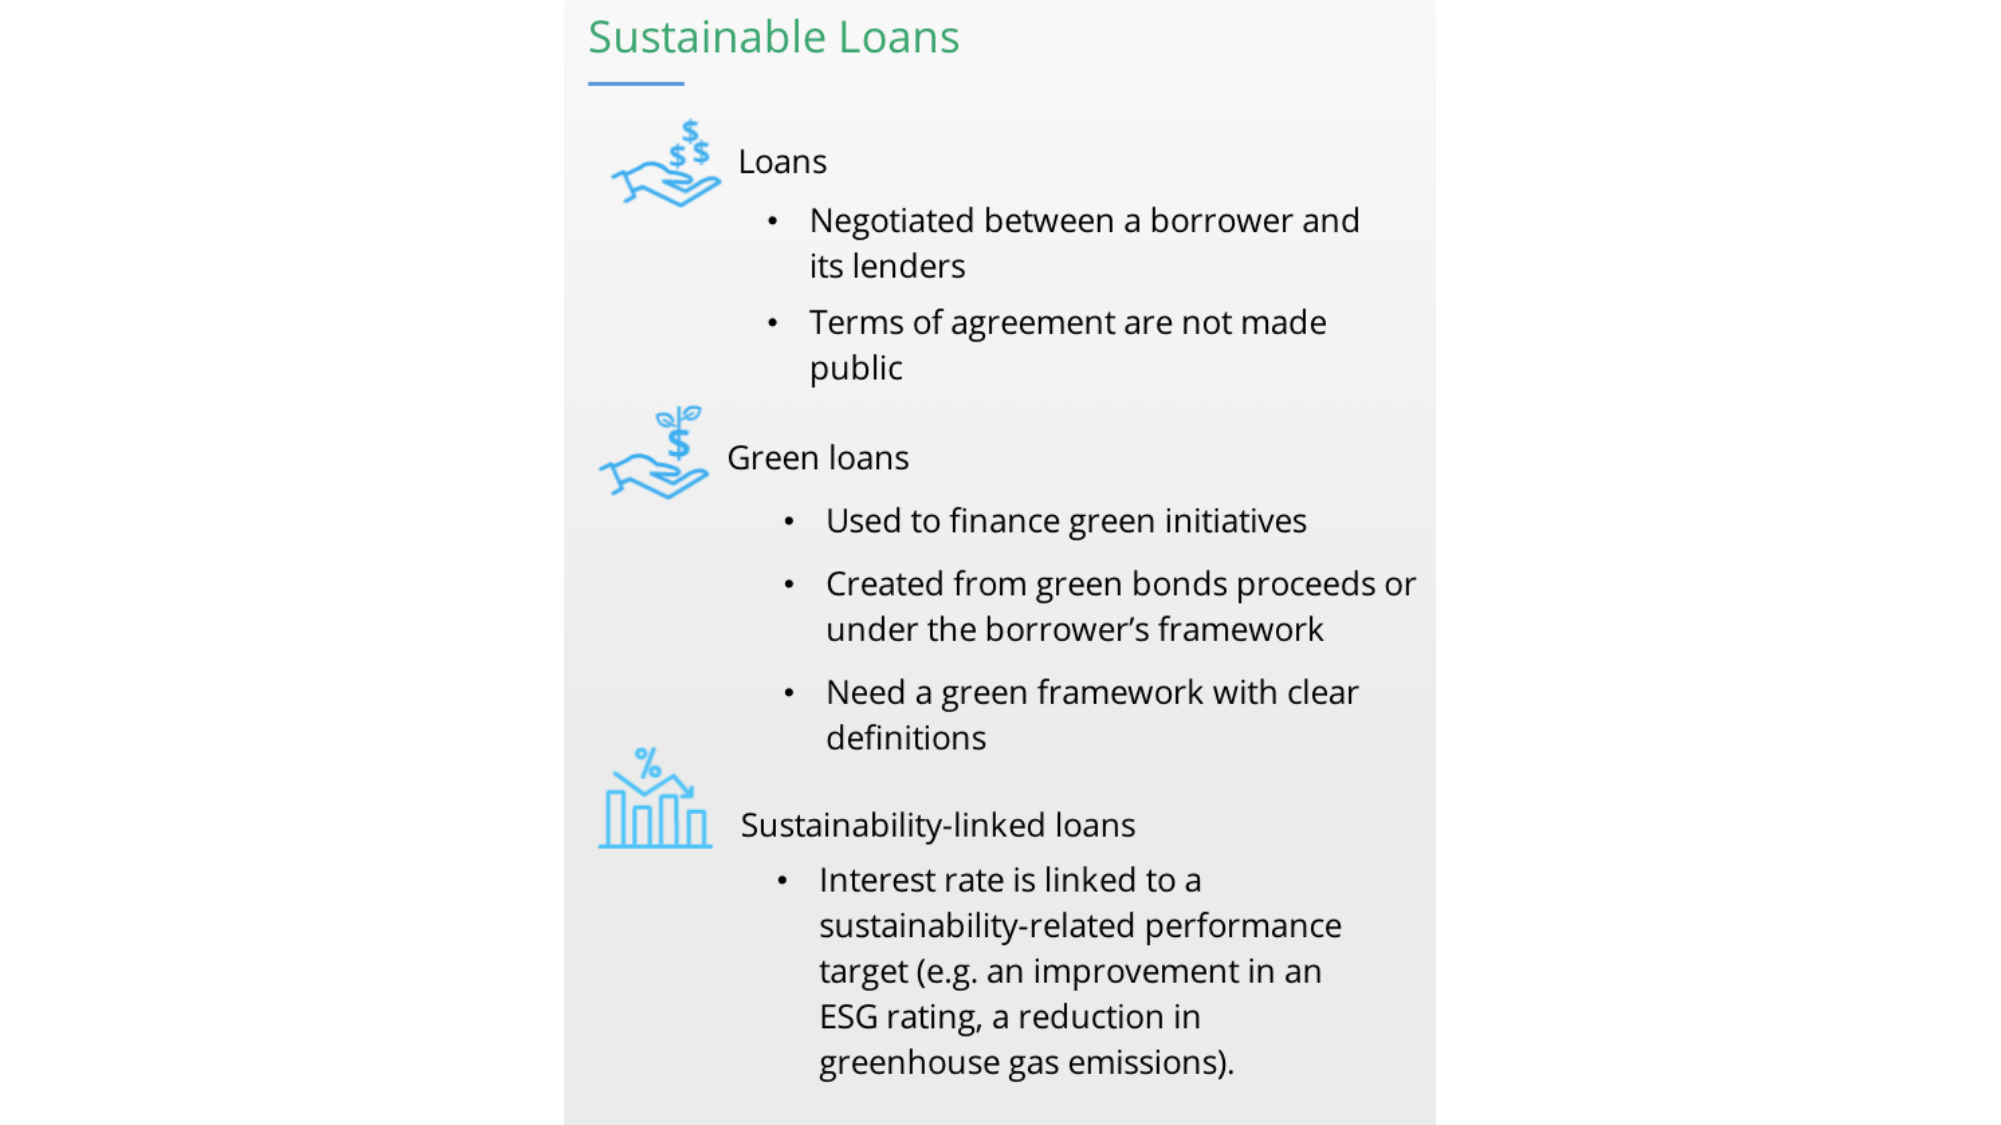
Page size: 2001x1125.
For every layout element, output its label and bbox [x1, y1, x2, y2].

picture [564, 0, 1436, 1125]
